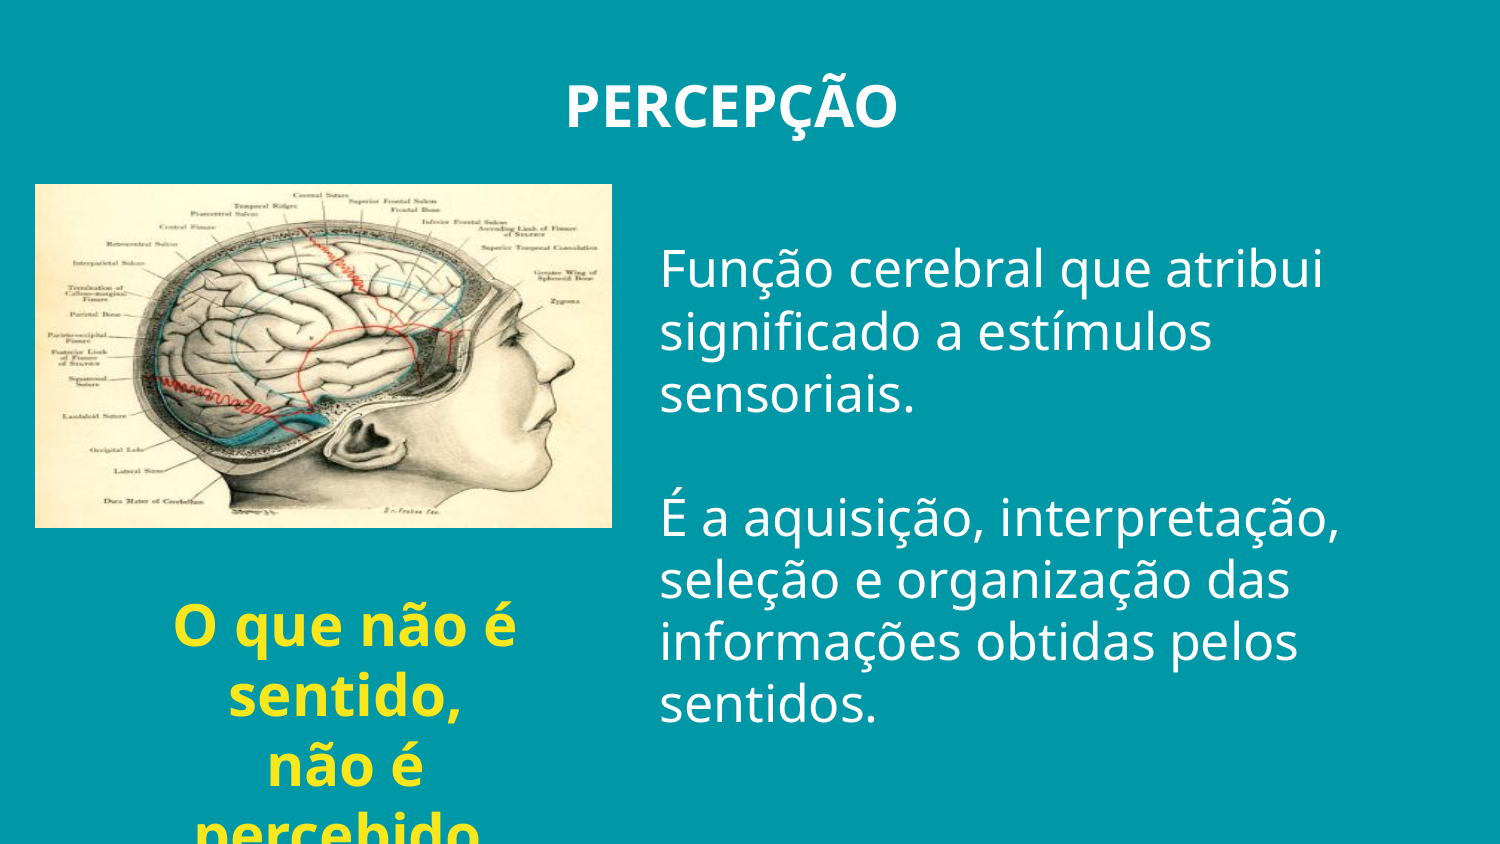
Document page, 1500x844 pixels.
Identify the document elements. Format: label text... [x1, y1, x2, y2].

picture [34, 184, 613, 528]
text_box O que não é sentido, não é percebido. [117, 580, 575, 656]
text_box Função cerebral que atribui significado a estímulos sensoriais. É a aquisição, interpretação, seleção e organização das informações obtidas pelos sentidos. [644, 228, 1372, 765]
text_box PERCEPÇÃO [140, 61, 1325, 126]
